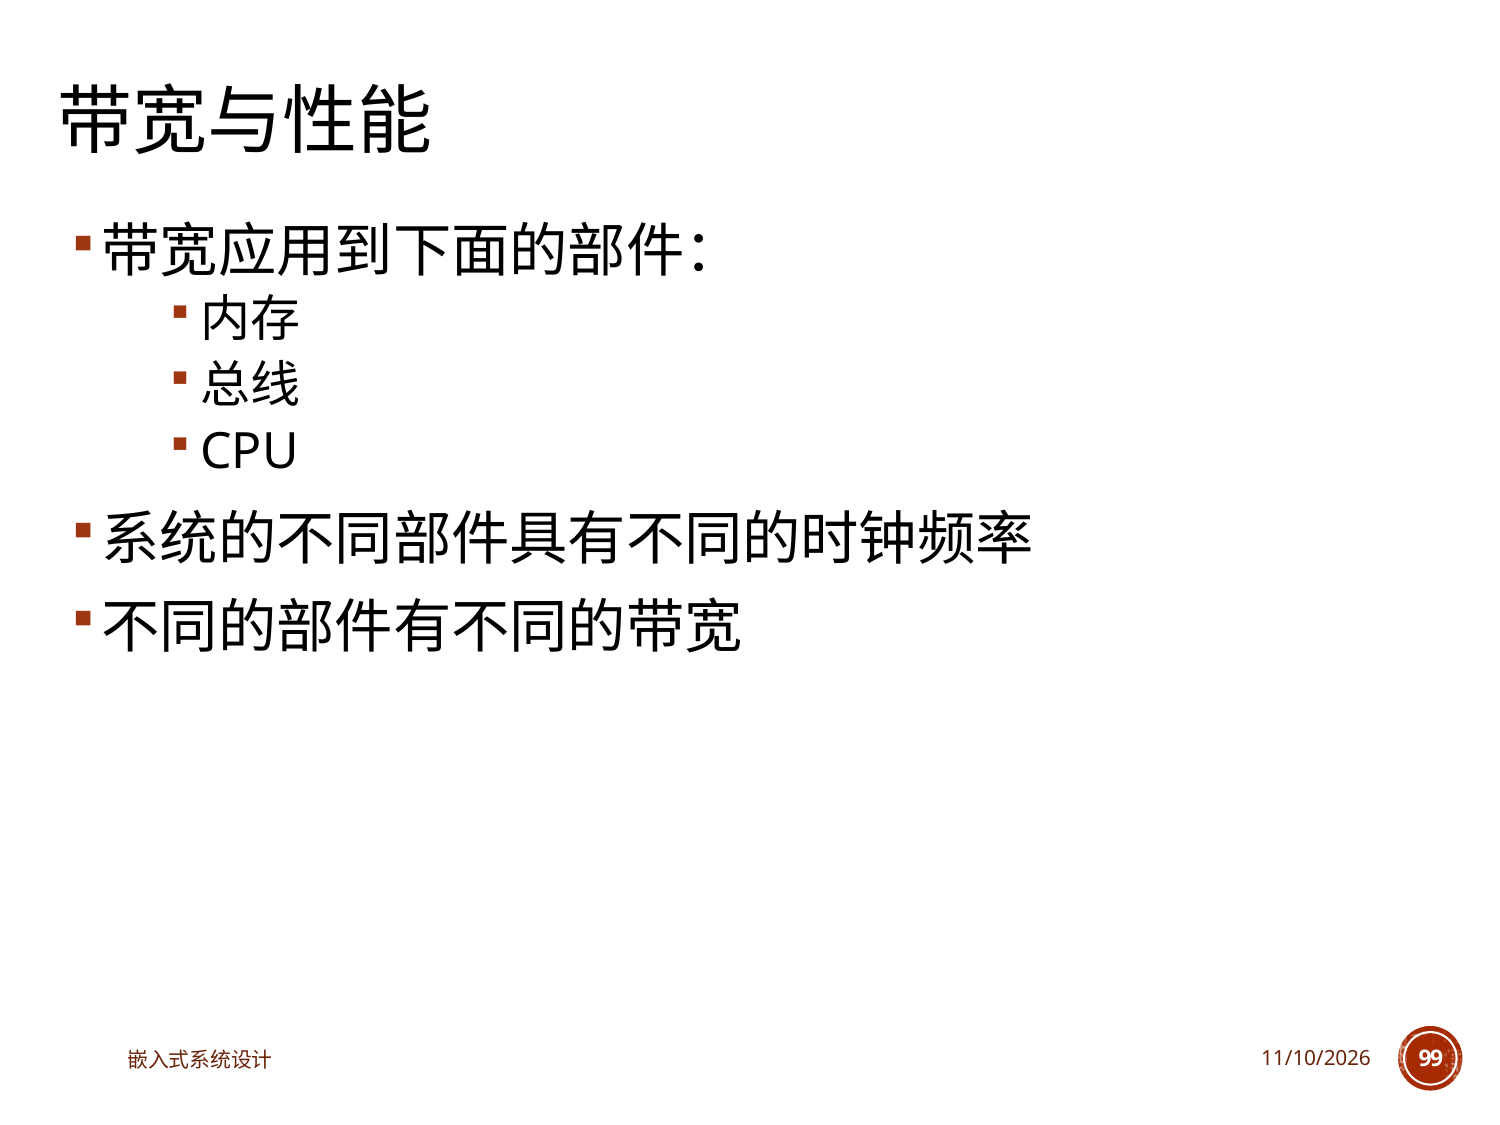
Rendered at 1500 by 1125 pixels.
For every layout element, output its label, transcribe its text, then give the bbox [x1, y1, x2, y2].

title 带宽与性能 [42, 36, 1318, 172]
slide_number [982, 1029, 1386, 1089]
slide_number 99 [1391, 1028, 1471, 1089]
footer 嵌入式系统设计 [112, 1029, 891, 1089]
list 带宽应用到下面的部件： 内存 总线 CPU 系统的不同部件具有不同的时钟频率 不同的部件有不同的带宽 [63, 213, 1406, 1029]
